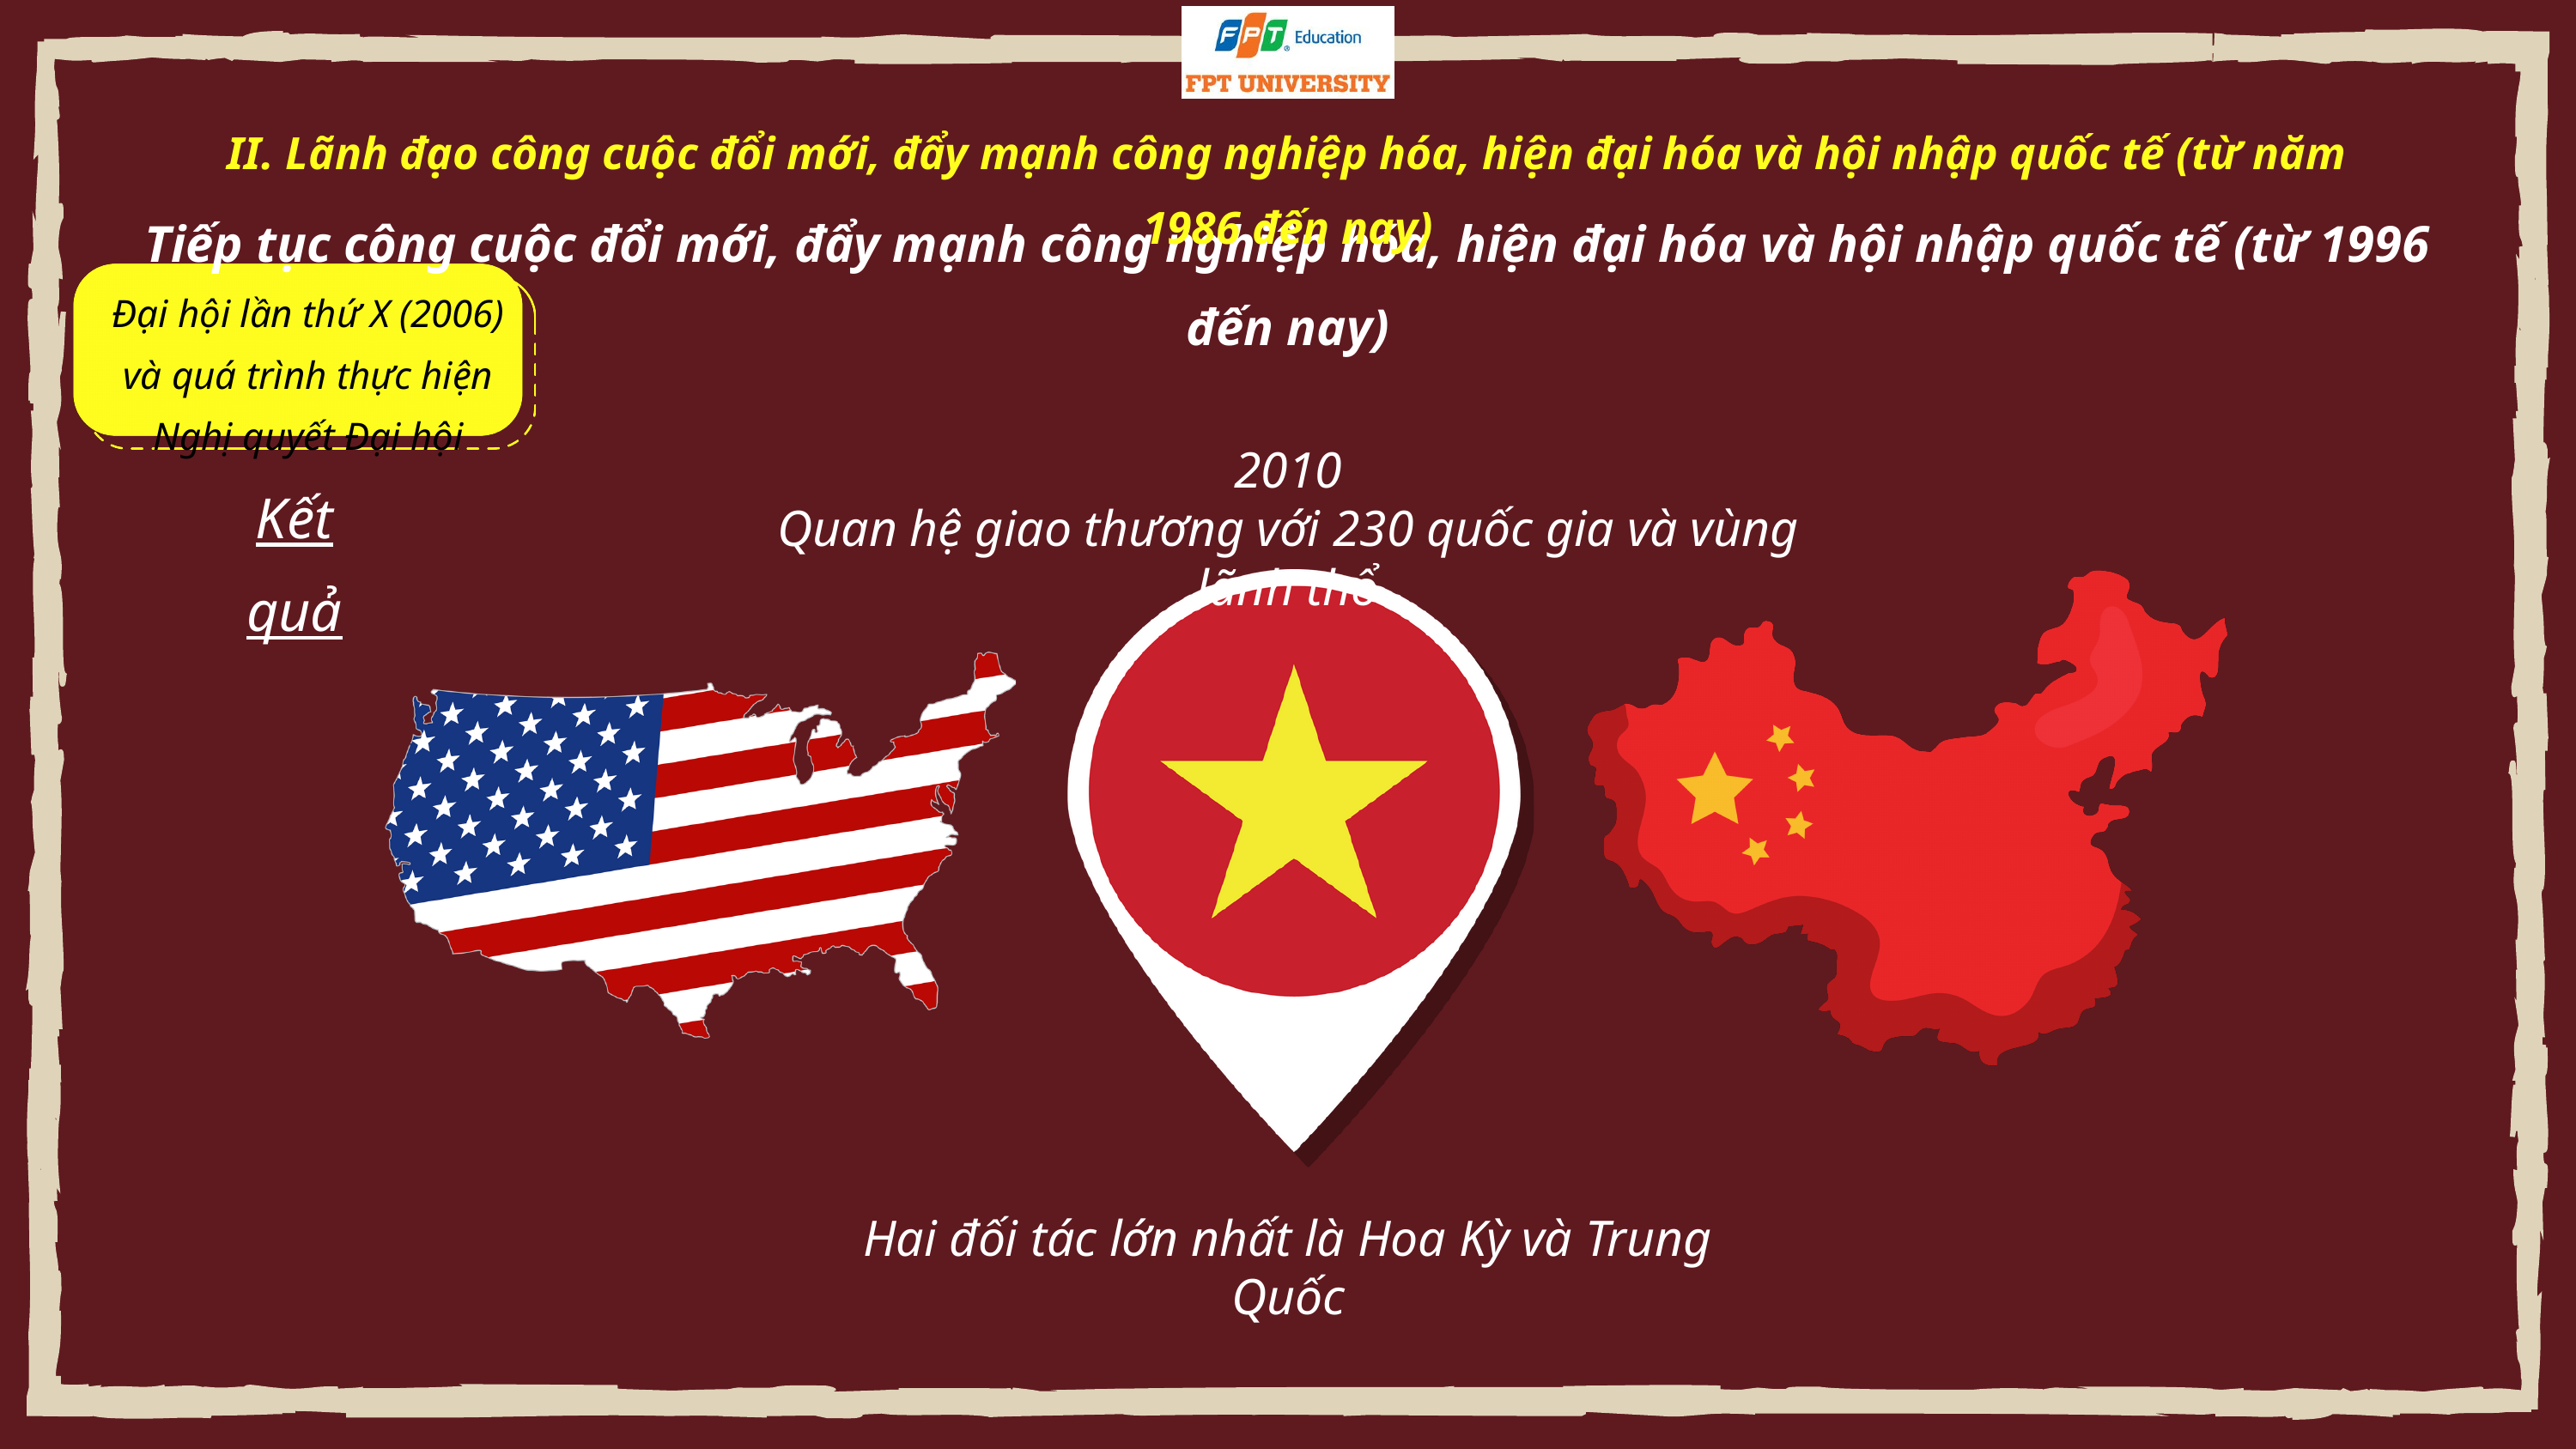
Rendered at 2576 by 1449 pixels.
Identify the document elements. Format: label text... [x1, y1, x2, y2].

text_box Tiếp tục công cuộc đổi mới, đẩy mạnh công nghiệp hóa, hiện đại hóa và hội nhập quốc tế (từ 1996 đến nay) [143, 188, 2433, 356]
text_box [385, 652, 1017, 1039]
text_box [1067, 615, 1534, 1167]
text_box Kết quả [204, 458, 386, 643]
text_box [1585, 569, 2228, 1066]
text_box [73, 263, 538, 451]
text_box 2010 Quan hệ giao thương với 230 quốc gia và vùng lãnh thổ [772, 439, 1804, 615]
text_box [1182, 6, 1394, 99]
text_box Hai đối tác lớn nhất là Hoa Kỳ và Trung Quốc [857, 1207, 1719, 1325]
text_box II. Lãnh đạo công cuộc đổi mới, đẩy mạnh công nghiệp hóa, hiện đại hóa và hội nhập quốc tế (từ năm 1986 đến nay) [173, 104, 2402, 253]
text_box [26, 28, 2550, 1420]
